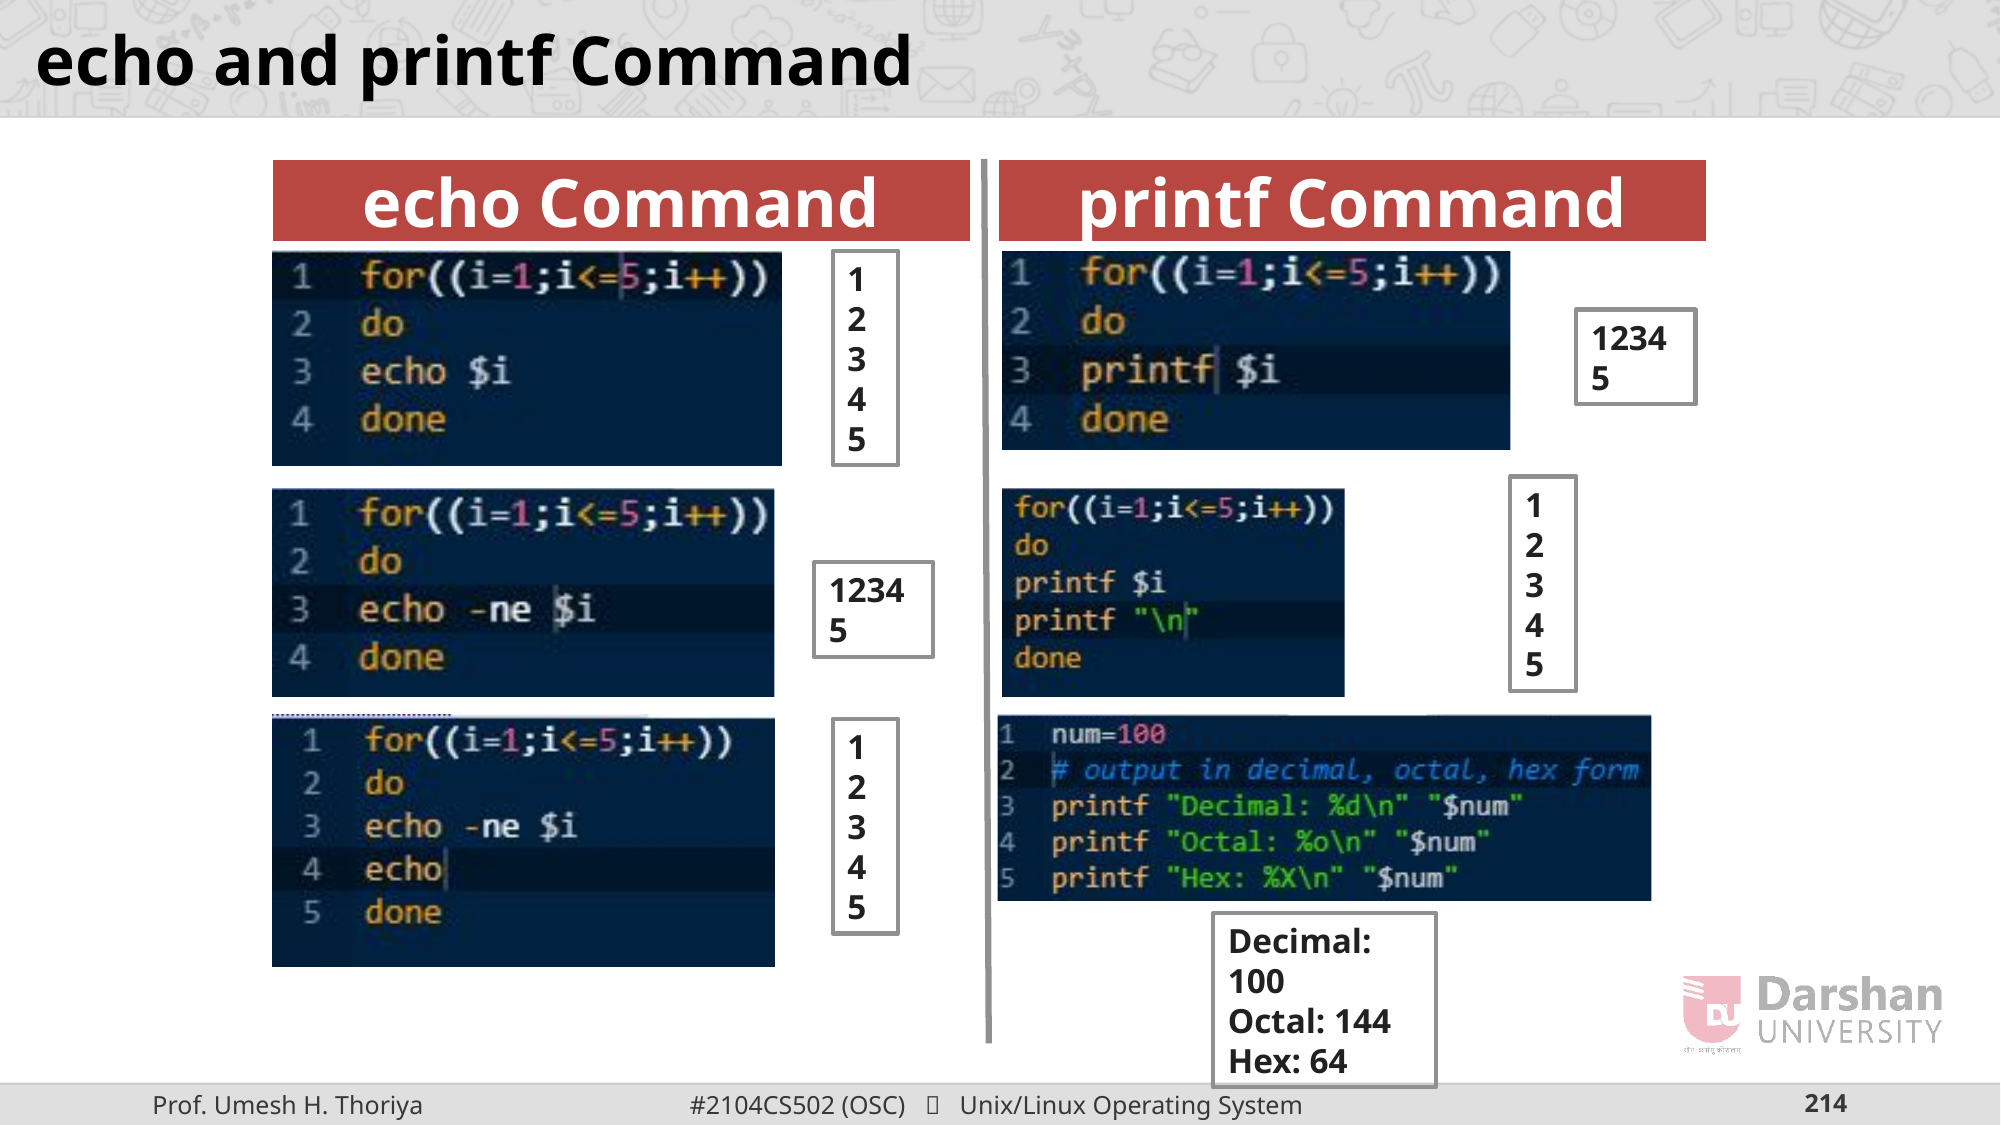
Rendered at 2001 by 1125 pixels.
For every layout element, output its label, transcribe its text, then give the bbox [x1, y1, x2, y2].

text_box echo Command [271, 158, 972, 243]
picture [997, 714, 1652, 901]
text_box 1 2 3 4 5 [1510, 476, 1577, 691]
title echo and printf Command [0, 0, 2000, 117]
text_box 1 2 3 4 5 [832, 719, 899, 934]
picture [1002, 251, 1511, 450]
picture [272, 714, 775, 968]
text_box 12345 [1576, 309, 1696, 405]
picture [269, 487, 775, 697]
text_box 1 2 3 4 5 [832, 250, 899, 465]
text_box printf Command [997, 158, 1708, 243]
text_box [984, 158, 989, 1044]
text_box 12345 [813, 562, 934, 657]
picture [272, 250, 782, 466]
table_cell Ignores case [1662, 951, 1963, 1079]
text_box Decimal: 100 Octal: 144 Hex: 64 [1213, 912, 1436, 1088]
picture [1002, 487, 1345, 697]
